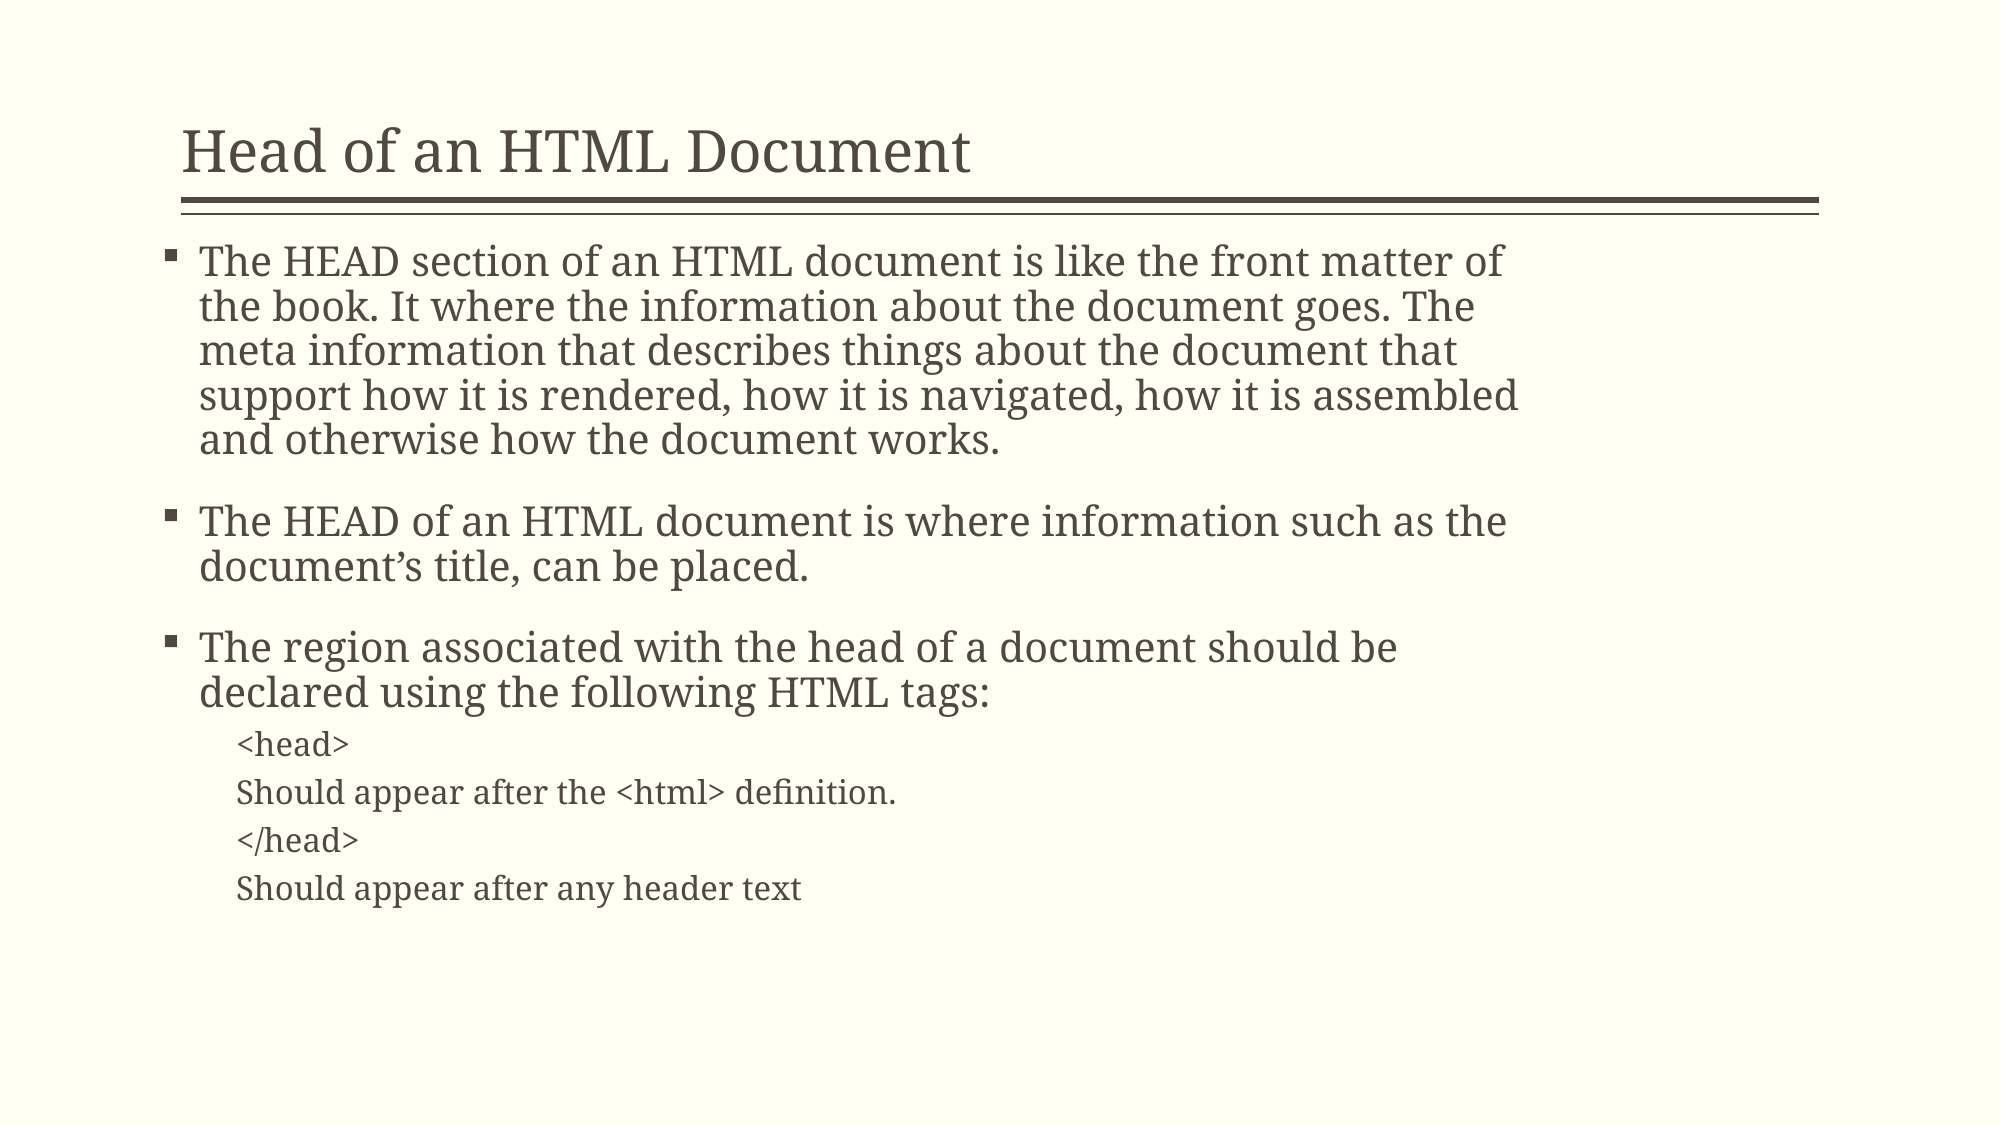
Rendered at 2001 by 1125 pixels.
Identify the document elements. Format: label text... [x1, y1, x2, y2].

title Head of an HTML Document [181, 12, 1819, 193]
list The HEAD section of an HTML document is like the front matter of the book. It where the information about the document goes. The meta information that describes things about the document that support how it is rendered, how it is navigated, how it is assembled and otherwise how the document works. The HEAD of an HTML document is where information such as the document’s title, can be placed. The region associated with the head of a document should be declared using the following HTML tags: <head> Should appear after the <html> definition. </head> Should appear after any header text [161, 233, 1572, 922]
